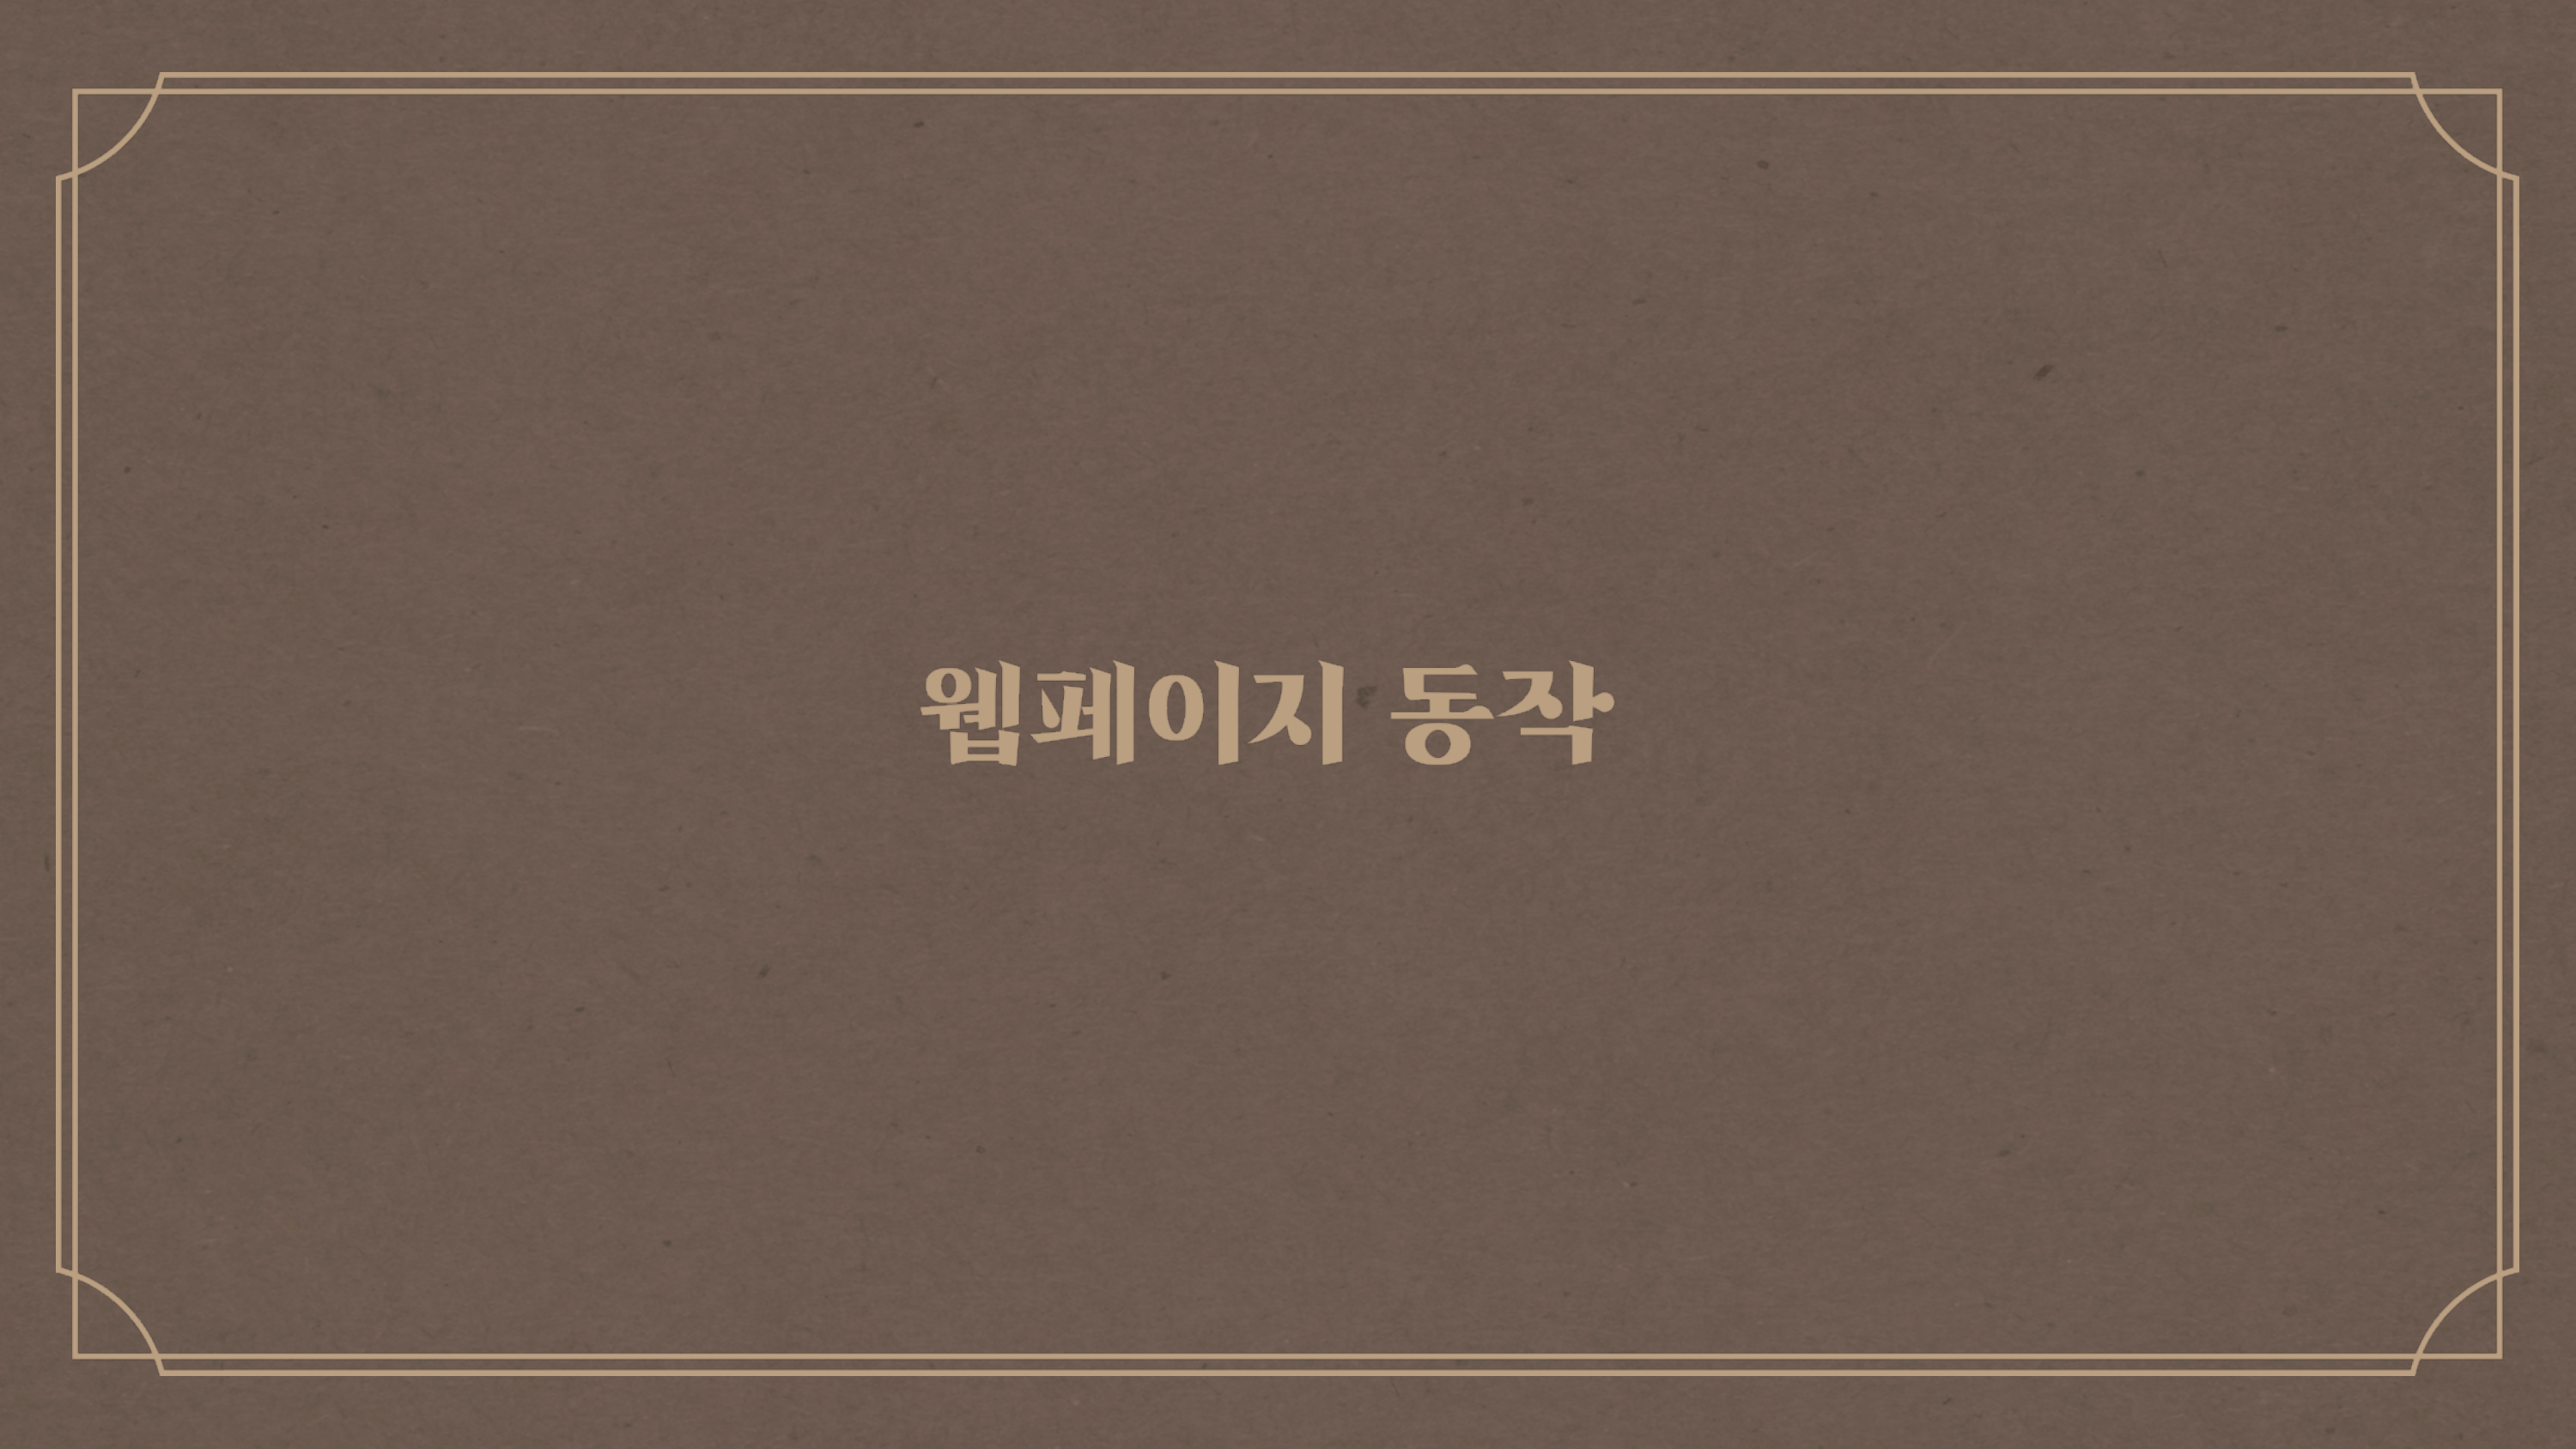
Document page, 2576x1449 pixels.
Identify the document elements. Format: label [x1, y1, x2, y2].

text_box [0, 0, 2576, 1449]
picture [676, 617, 1667, 831]
